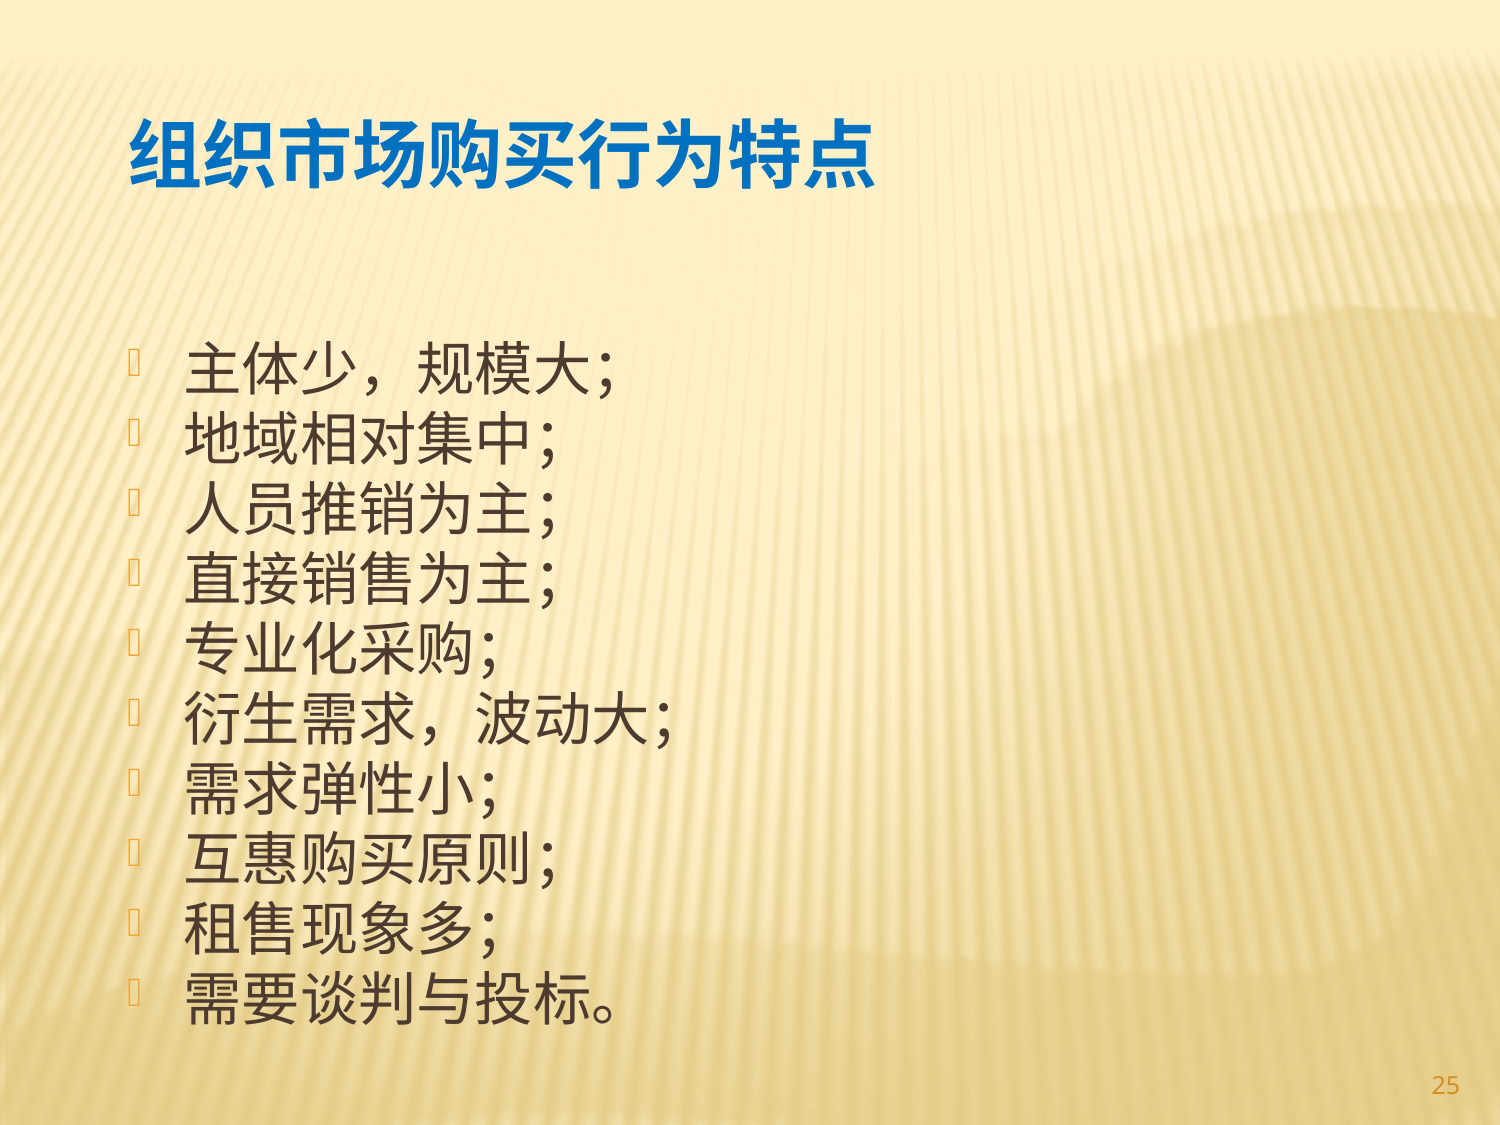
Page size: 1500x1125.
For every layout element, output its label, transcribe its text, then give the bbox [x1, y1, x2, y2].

text_box 主体少，规模大； 地域相对集中； 人员推销为主； 直接销售为主； 专业化采购； 衍生需求，波动大； 需求弹性小； 互惠购买原则； 租售现象多； 需要谈判与投标。 [112, 324, 1388, 1000]
text_box 组织市场购买行为特点 [112, 99, 1388, 288]
slide_number 25 [1350, 1062, 1475, 1103]
